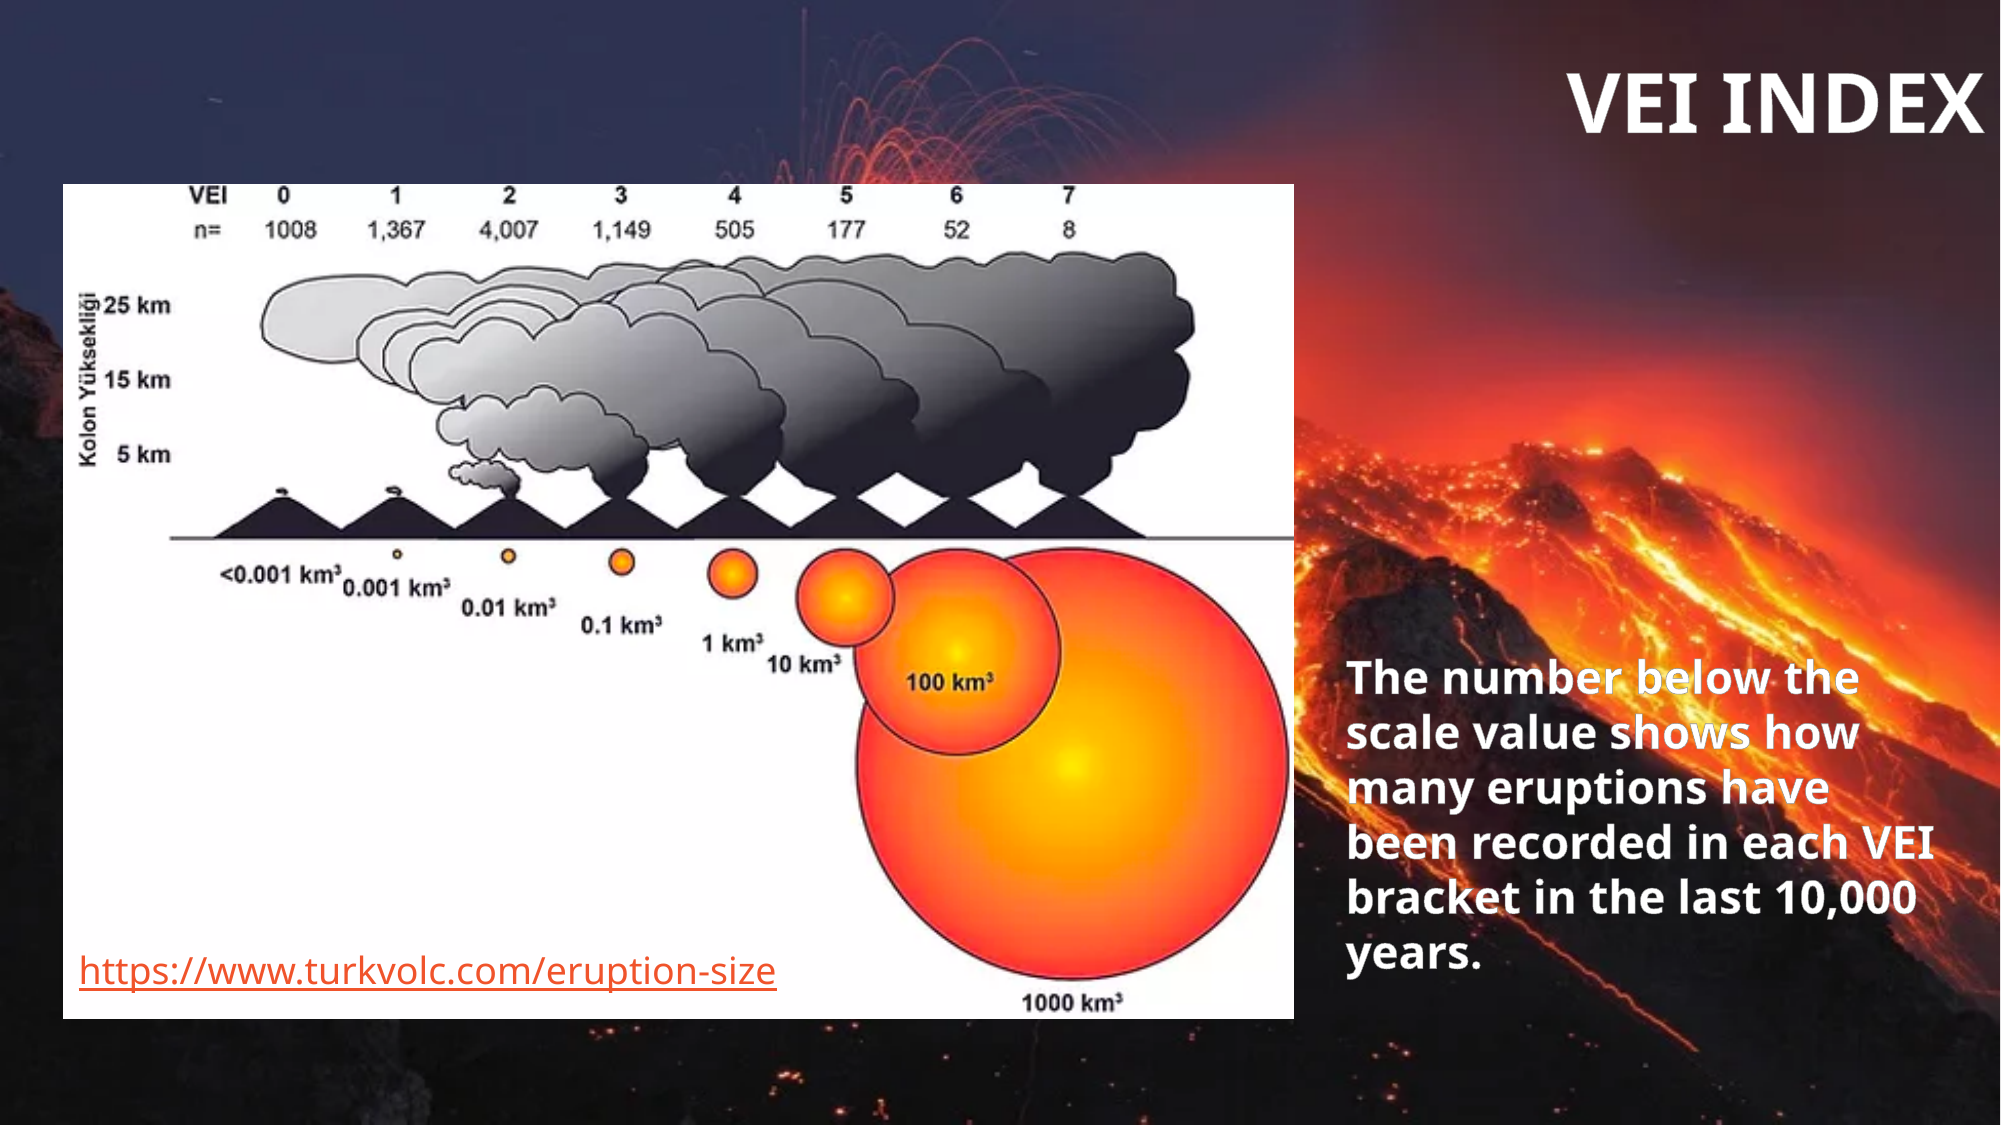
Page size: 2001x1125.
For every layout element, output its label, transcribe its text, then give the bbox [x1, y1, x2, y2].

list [63, 184, 1294, 1020]
picture [0, 0, 2001, 1125]
text_box https://www.turkvolc.com/eruption-size [63, 1020, 1084, 1051]
title Vei Index [587, 0, 2000, 213]
list The number below the scale value shows how many eruptions have been recorded in each VEI bracket in the last 10,000 years. [1330, 640, 1967, 1019]
